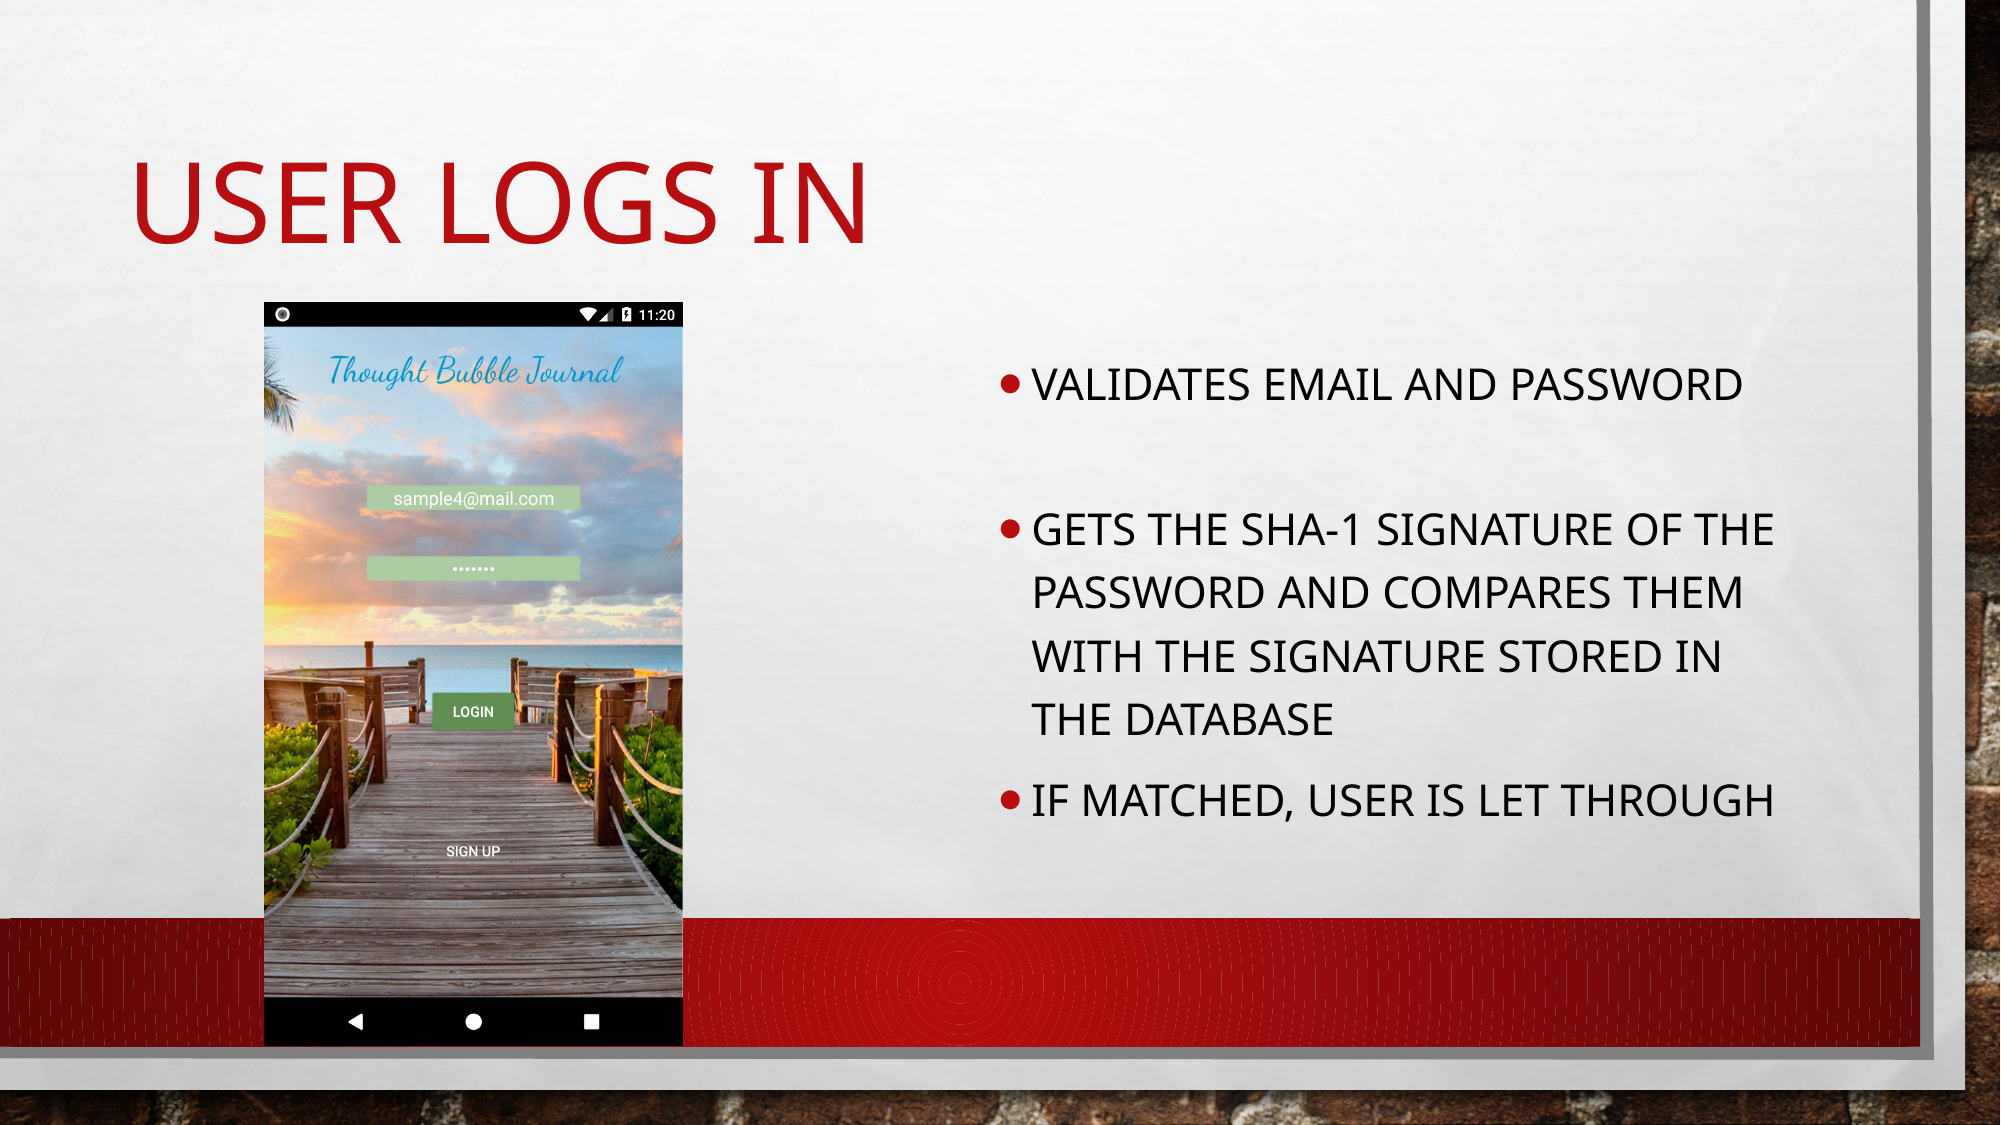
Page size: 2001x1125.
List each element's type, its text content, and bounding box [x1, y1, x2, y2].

title USER LOGS IN [112, 112, 1818, 303]
picture [0, 0, 2000, 1125]
list VALIDATES EMAIL AND PASSWORD GETS THE SHA-1 SIGNATURE OF THE PASSWORD AND COMPARES THEM WITH THE SIGNATURE STORED IN THE DATABASE IF MATCHED, USER IS LET THROUGH [983, 338, 1818, 882]
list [263, 301, 683, 1047]
